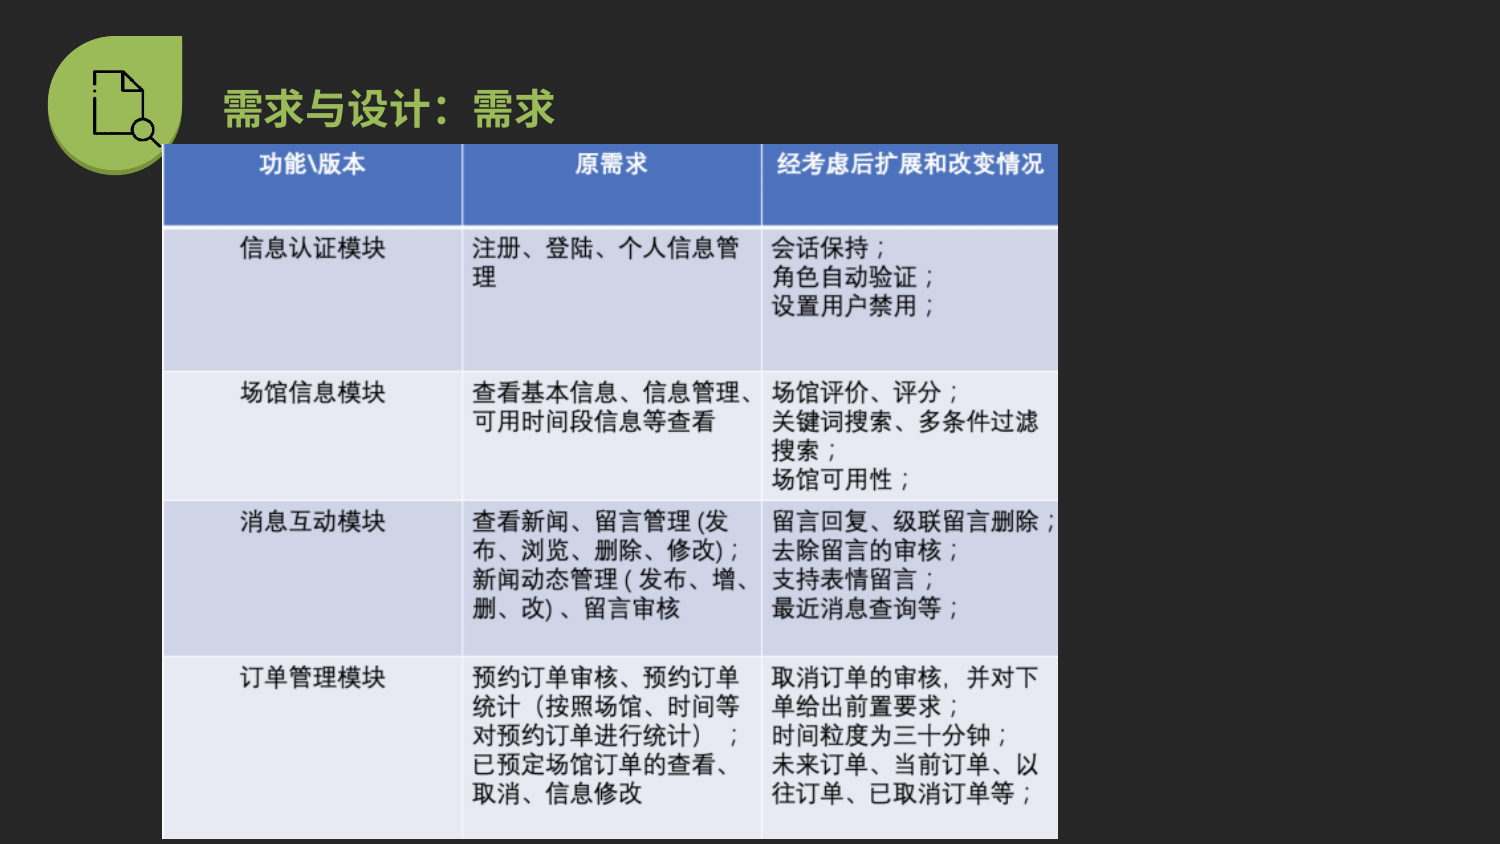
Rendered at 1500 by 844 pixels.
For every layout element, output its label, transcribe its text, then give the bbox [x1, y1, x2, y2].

text_box 需求与设计：需求分类、搜索与推荐 [222, 82, 891, 133]
picture [76, 52, 1062, 842]
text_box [47, 35, 183, 176]
